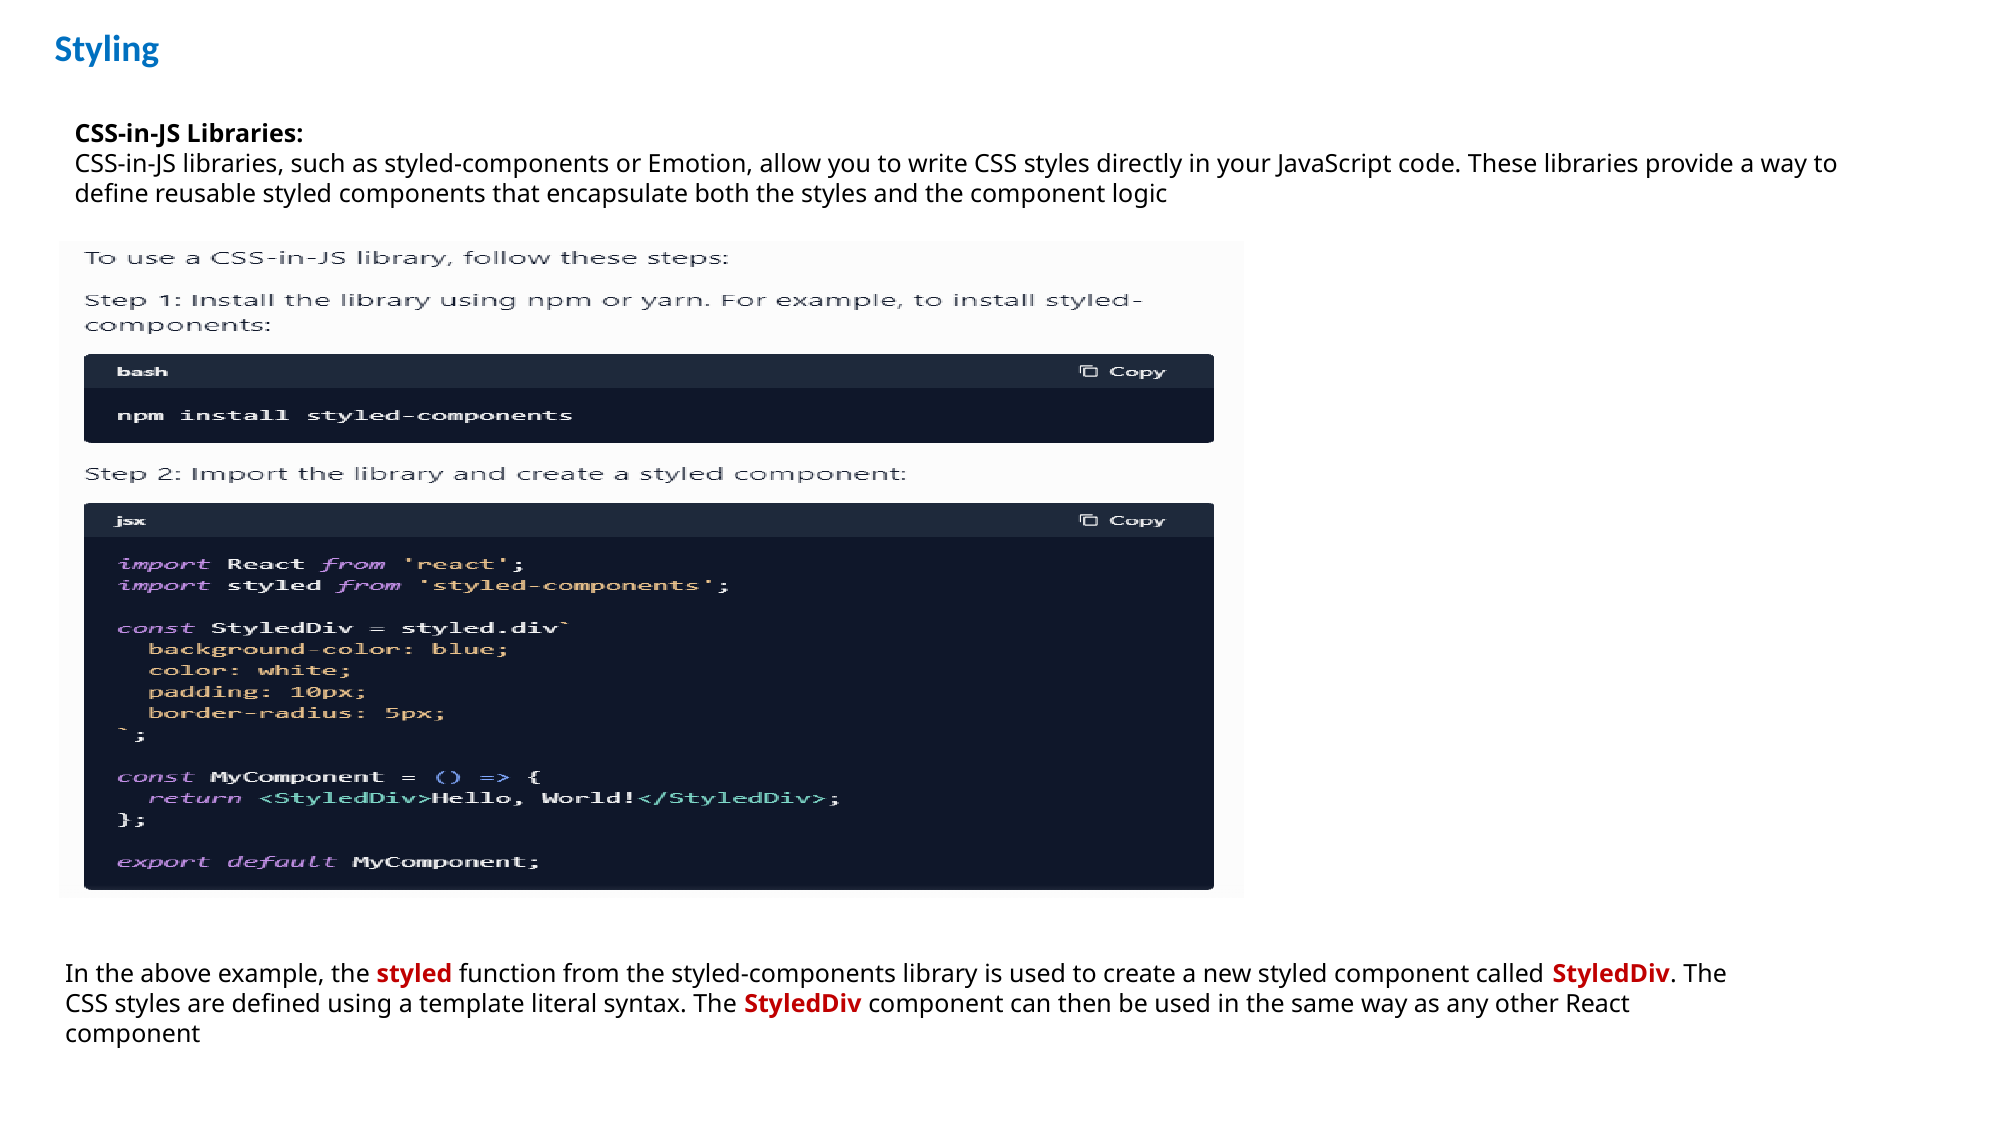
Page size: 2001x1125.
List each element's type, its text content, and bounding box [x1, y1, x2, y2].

text_box Styling [39, 16, 1014, 77]
text_box In the above example, the styled function from the styled-components library is used to create a new styled component called StyledDiv. The CSS styles are defined using a template literal syntax. The StyledDiv component can then be used in the same way as any other React component [50, 950, 1786, 1055]
text_box CSS-in-JS Libraries: CSS-in-JS libraries, such as styled-components or Emotion, allow you to write CSS styles directly in your JavaScript code. These libraries provide a way to define reusable styled components that encapsulate both the styles and the component logic [59, 110, 1919, 215]
picture [59, 241, 1244, 898]
